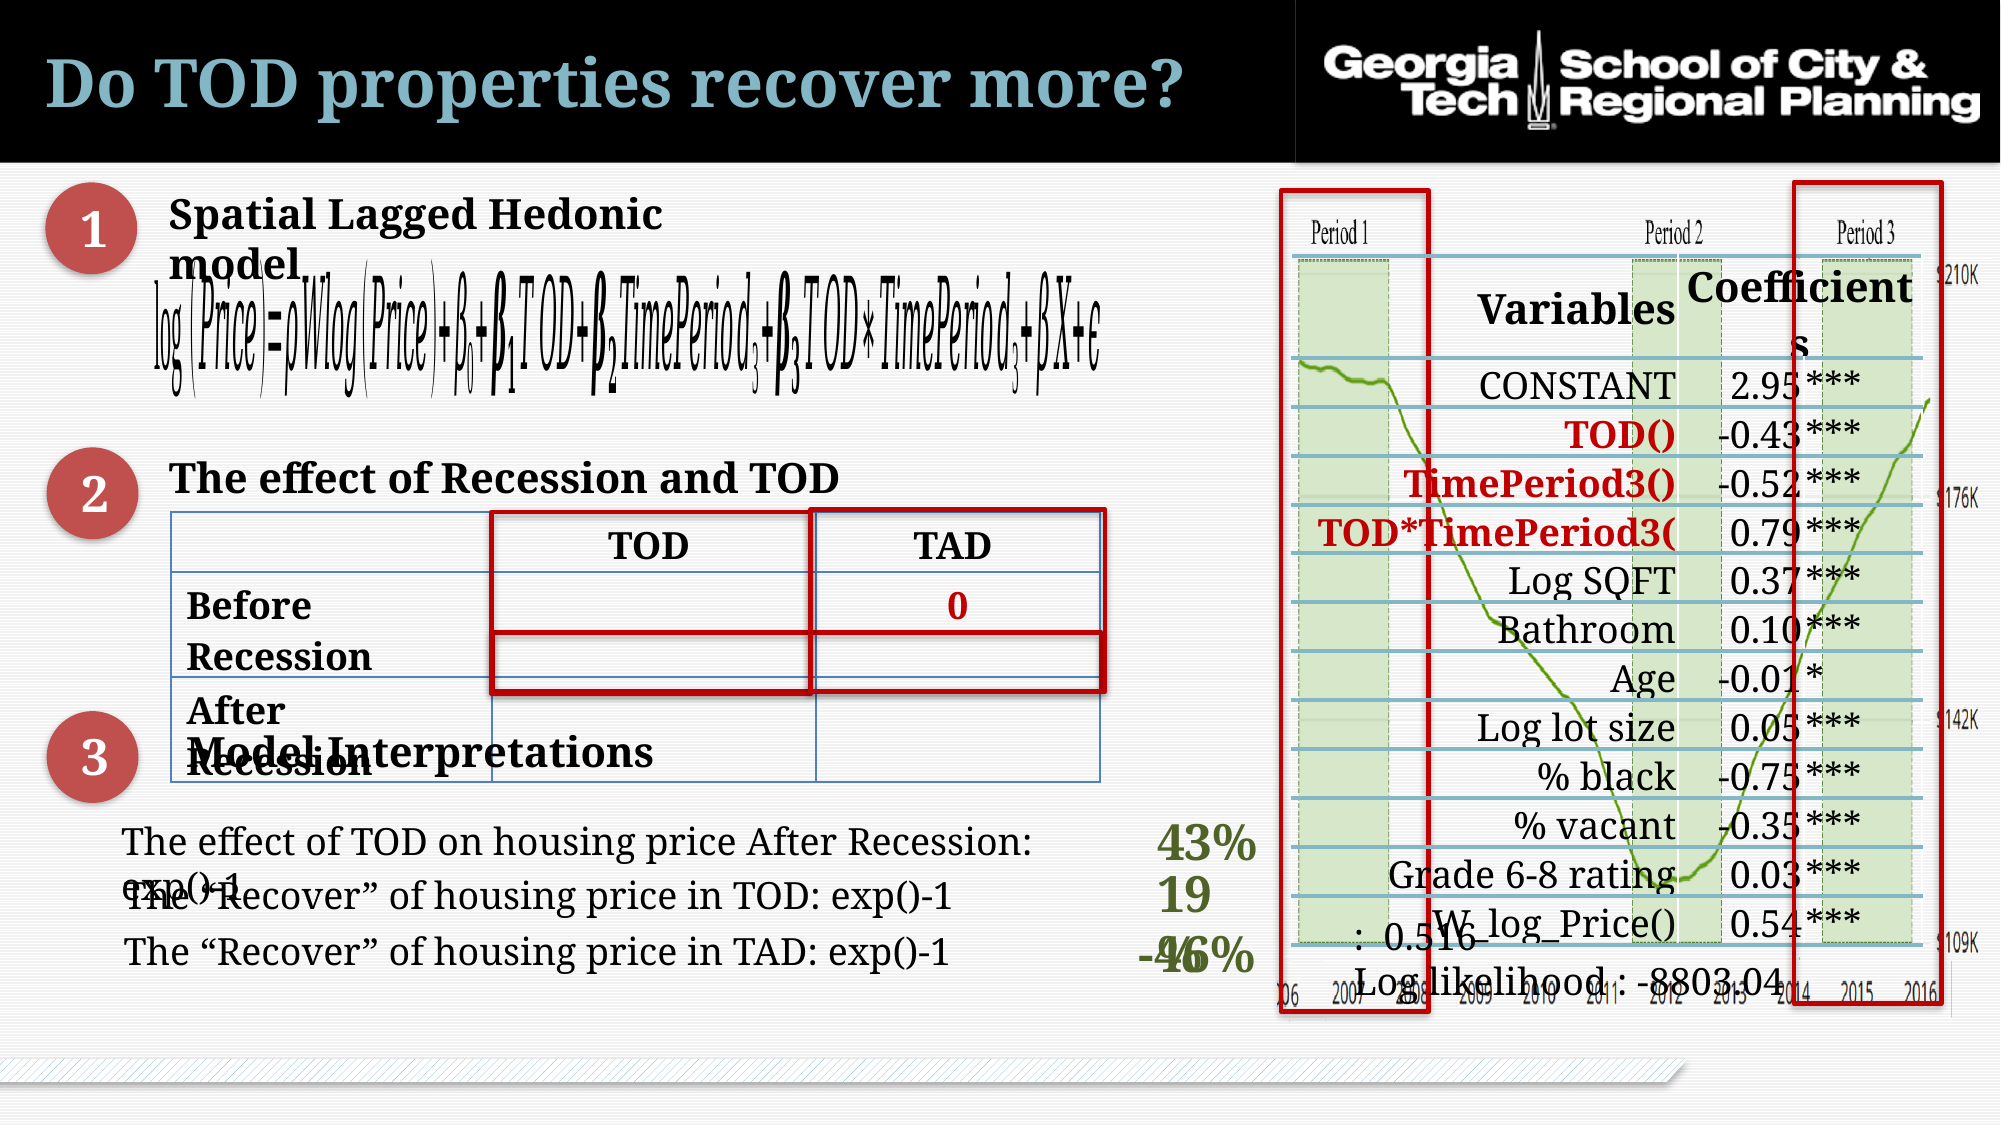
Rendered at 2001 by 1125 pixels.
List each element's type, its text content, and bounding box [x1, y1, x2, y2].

text_box [810, 509, 1106, 692]
text_box [1793, 182, 1942, 198]
text_box [491, 511, 806, 695]
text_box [45, 182, 155, 275]
text_box [1280, 190, 1429, 198]
text_box 43% [1142, 802, 1271, 878]
text_box The effect of Recession and TOD [154, 444, 1026, 555]
picture [1296, 10, 1980, 152]
title Do TOD properties recover more? [0, 0, 1296, 163]
picture [1276, 199, 2000, 1022]
text_box Model Interpretations [171, 718, 1178, 784]
text_box -46% [1124, 914, 1271, 990]
text_box Spatial Lagged Hedonic model [154, 180, 811, 295]
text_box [46, 447, 156, 540]
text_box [46, 710, 156, 804]
text_box 19% [1142, 854, 1264, 914]
